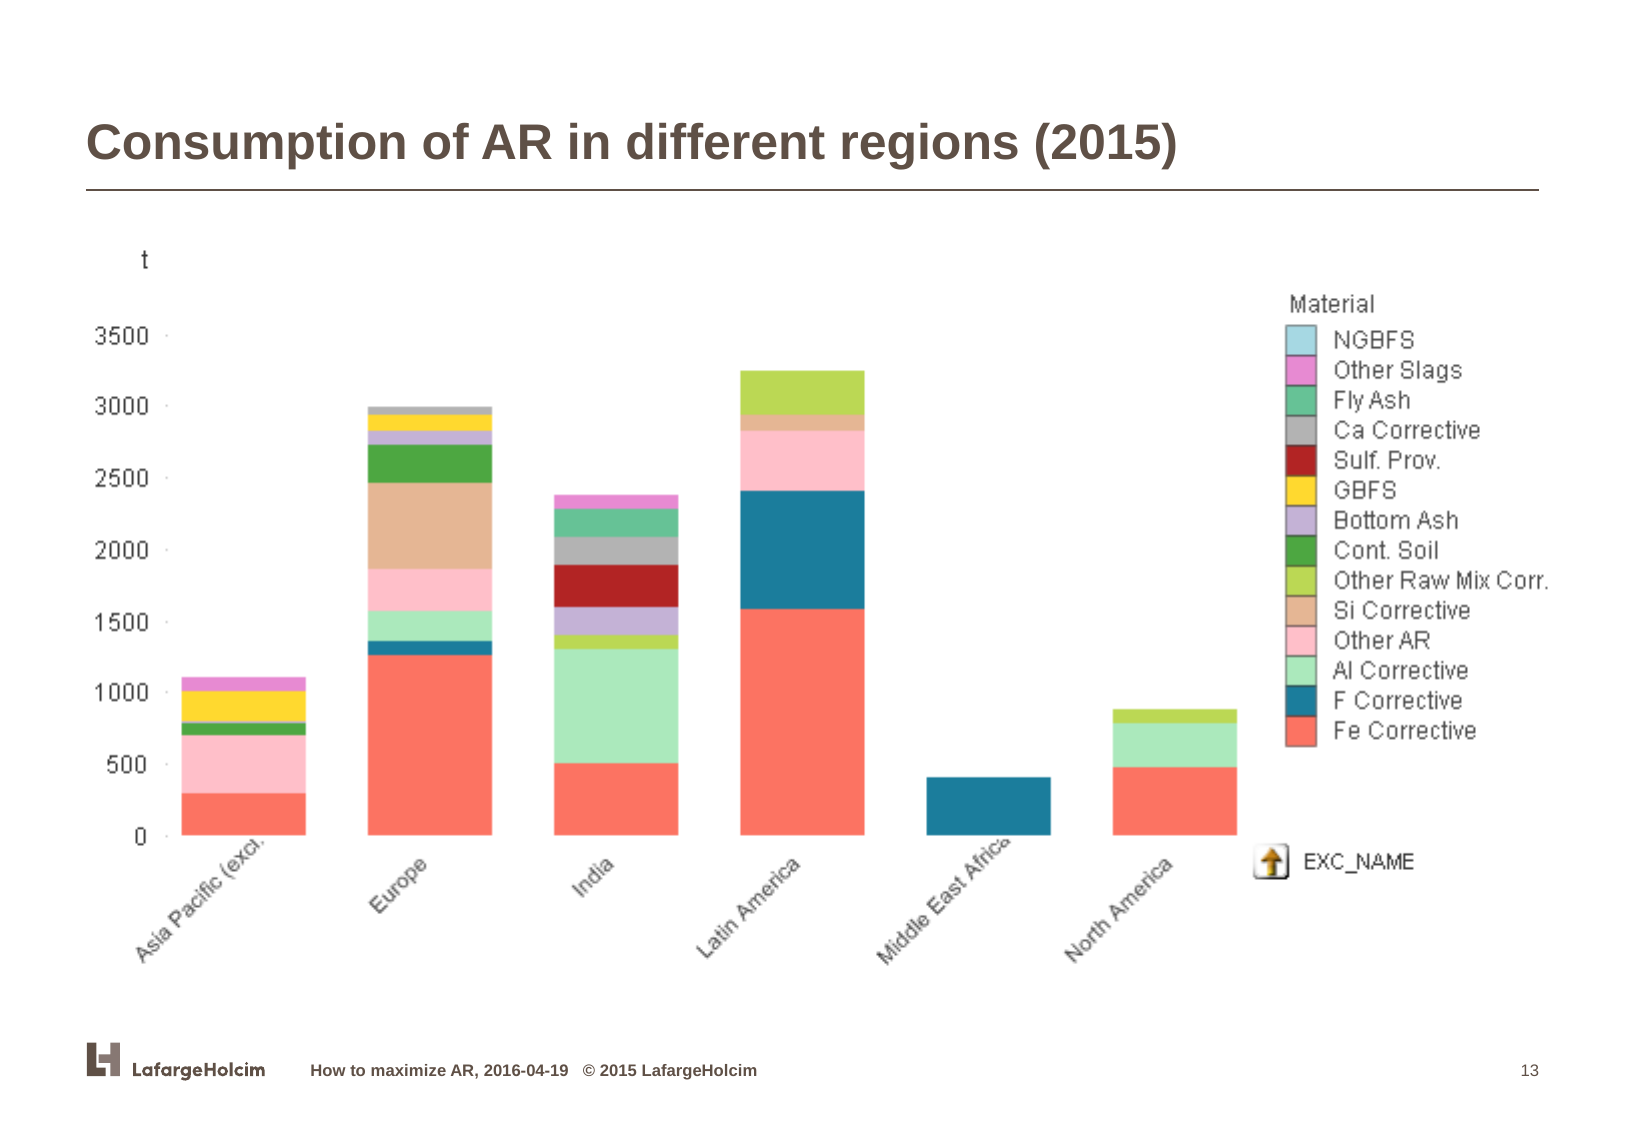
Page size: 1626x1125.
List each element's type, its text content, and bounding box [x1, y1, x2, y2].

slide_number 13 [1467, 1052, 1540, 1080]
footer How to maximize AR, 2016-04-19 © 2015 LafargeHolcim [310, 1052, 831, 1080]
picture [56, 243, 1584, 981]
title Consumption of AR in different regions (2015) [85, 30, 1540, 171]
